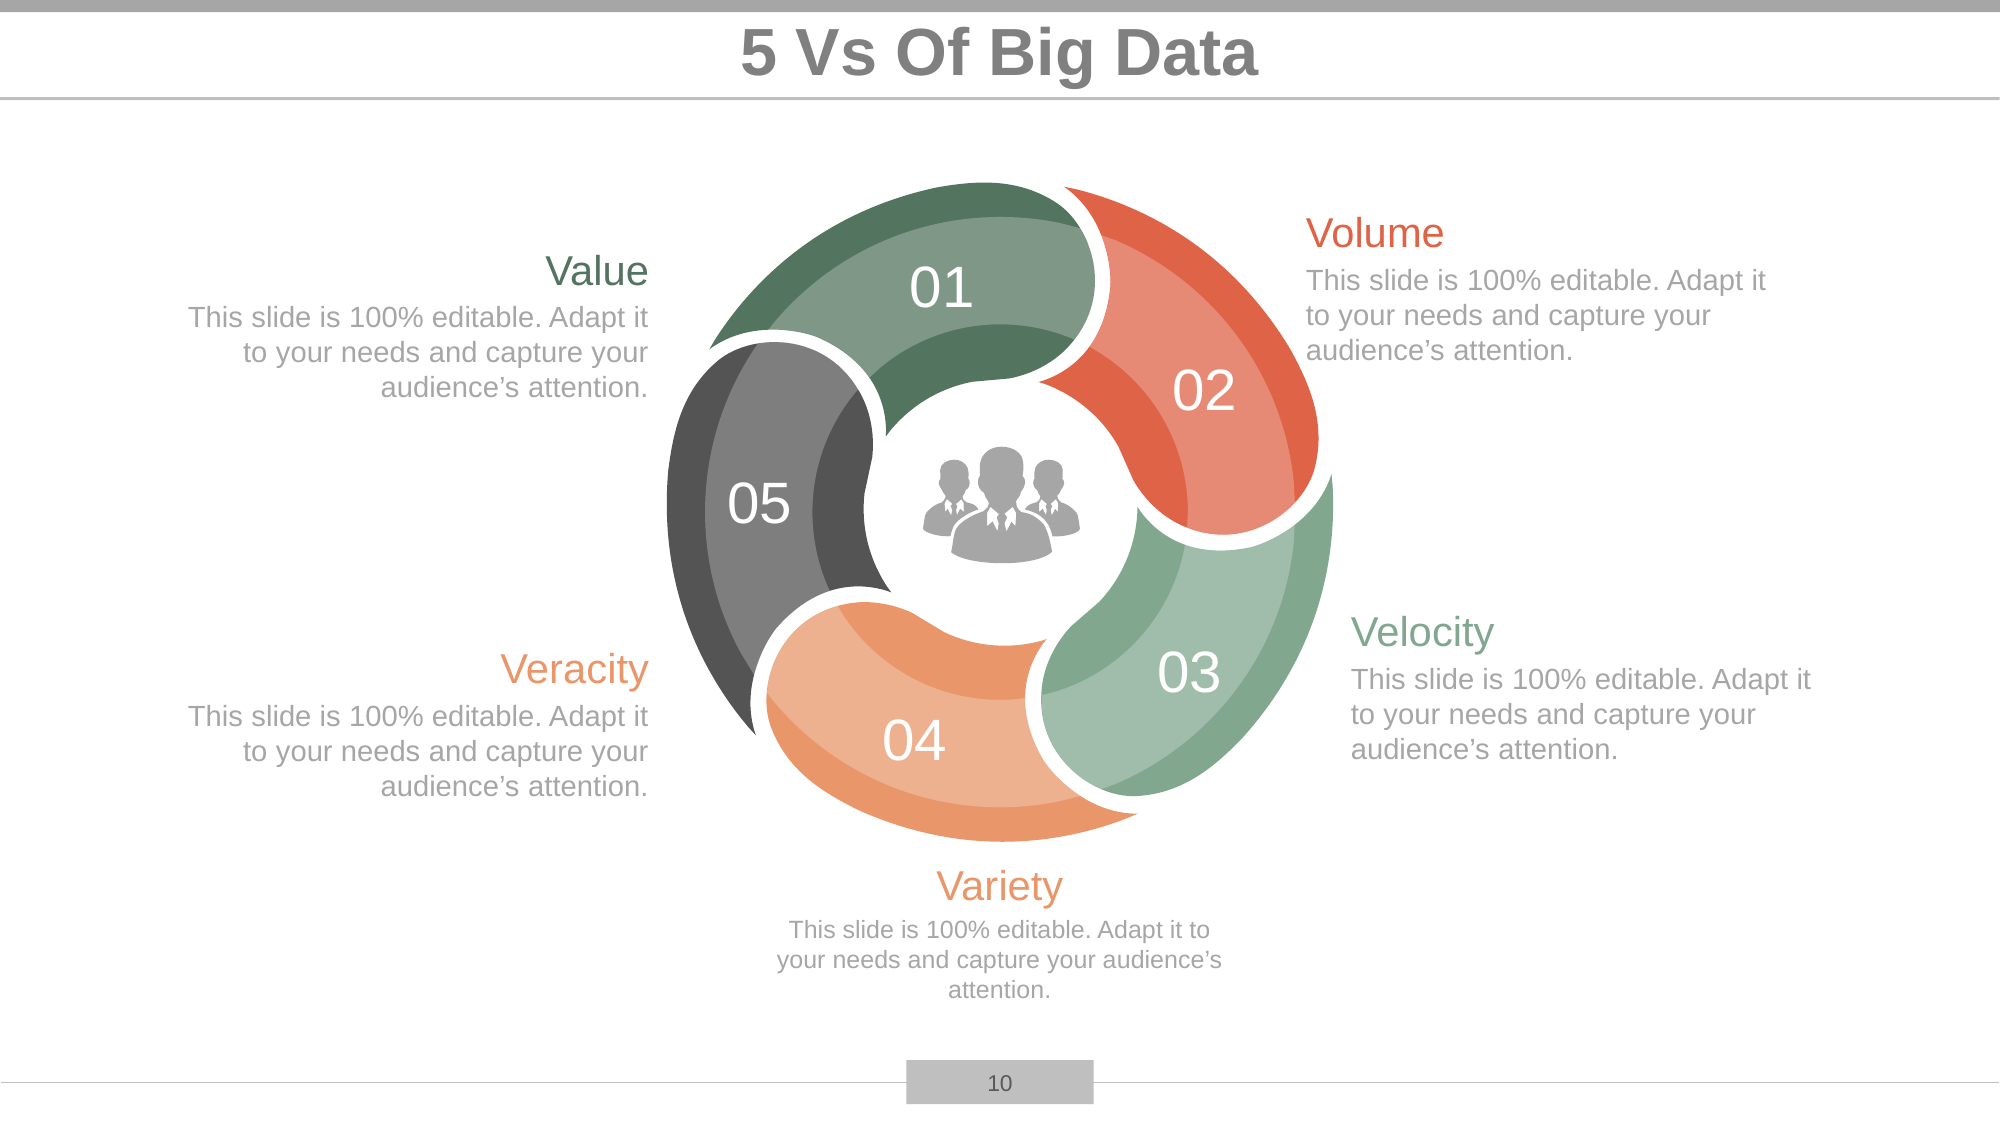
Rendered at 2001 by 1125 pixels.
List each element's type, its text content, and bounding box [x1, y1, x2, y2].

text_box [172, 182, 1828, 1013]
slide_number 10 [967, 1052, 1033, 1113]
title 5 Vs Of Big Data [99, 14, 1900, 93]
